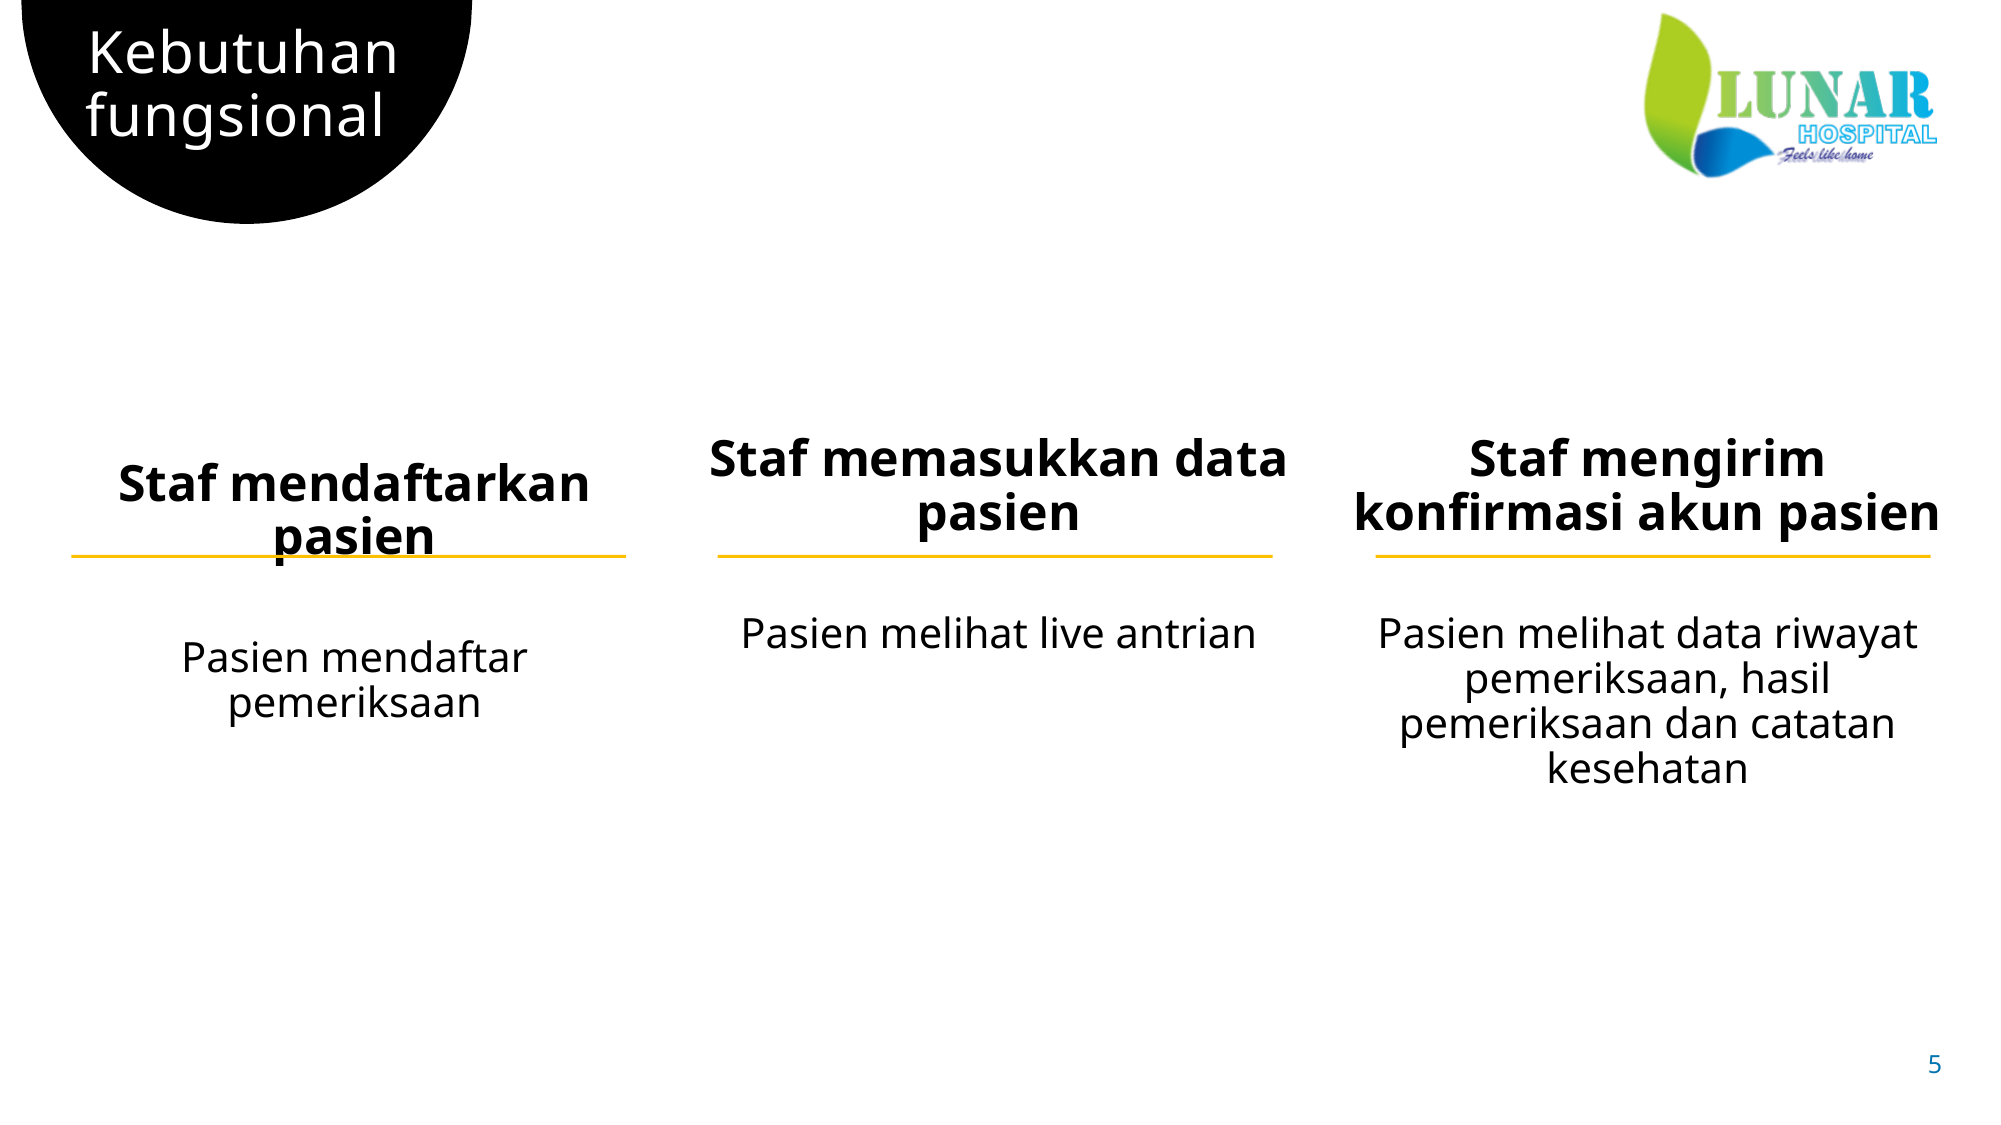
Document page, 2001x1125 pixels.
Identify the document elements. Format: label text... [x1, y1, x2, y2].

list Staf mengirim konfirmasi akun pasien Pasien melihat data riwayat pemeriksaan, hasil pemeriksaan dan catatan kesehatan [1338, 426, 1958, 759]
list Staf memasukkan data pasien Pasien melihat live antrian [683, 426, 1314, 668]
text_box [70, 554, 627, 559]
text_box [1375, 554, 1932, 559]
slide_number 5 [1875, 1036, 1958, 1096]
text_box [717, 554, 1274, 559]
title Kebutuhan fungsional [46, 15, 442, 158]
list Staf mendaftarkan pasien Pasien mendaftar pemeriksaan [50, 450, 660, 637]
picture [1633, 12, 1937, 188]
